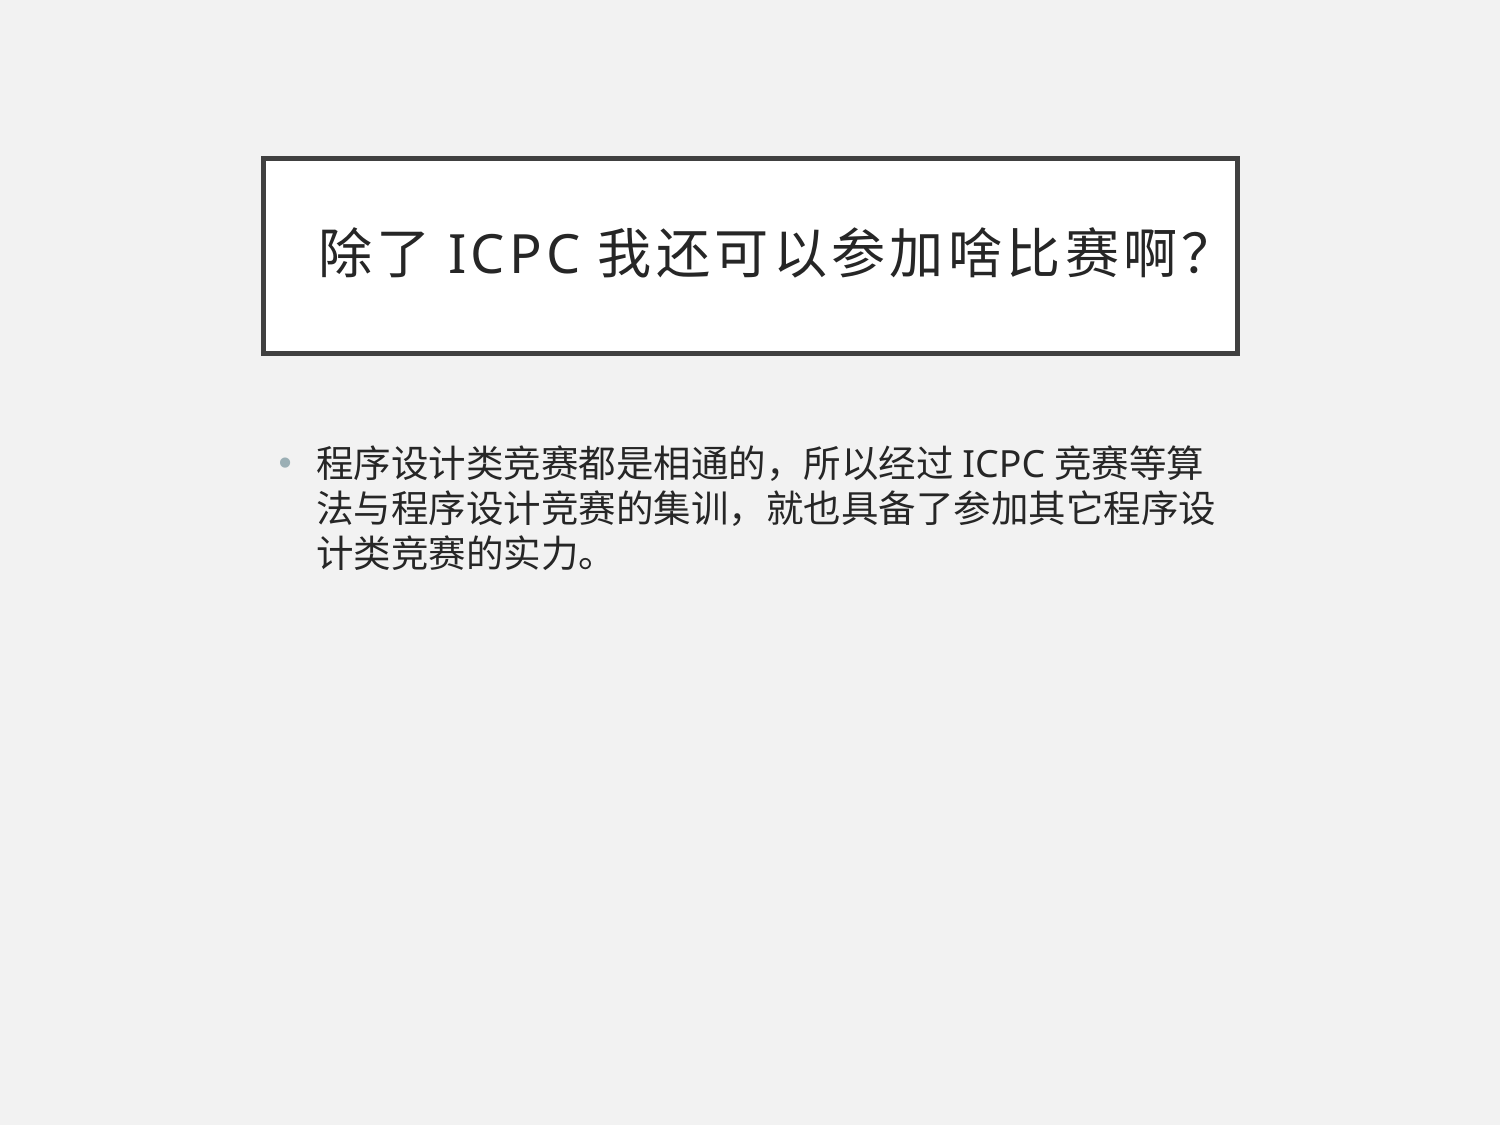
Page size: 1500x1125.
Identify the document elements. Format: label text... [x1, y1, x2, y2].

list 程序设计类竞赛都是相通的，所以经过ICPC竞赛等算法与程序设计竞赛的集训，就也具备了参加其它程序设计类竞赛的实力。 [263, 432, 1238, 942]
title 除了ICPC我还可以参加啥比赛啊？ [261, 156, 1240, 356]
